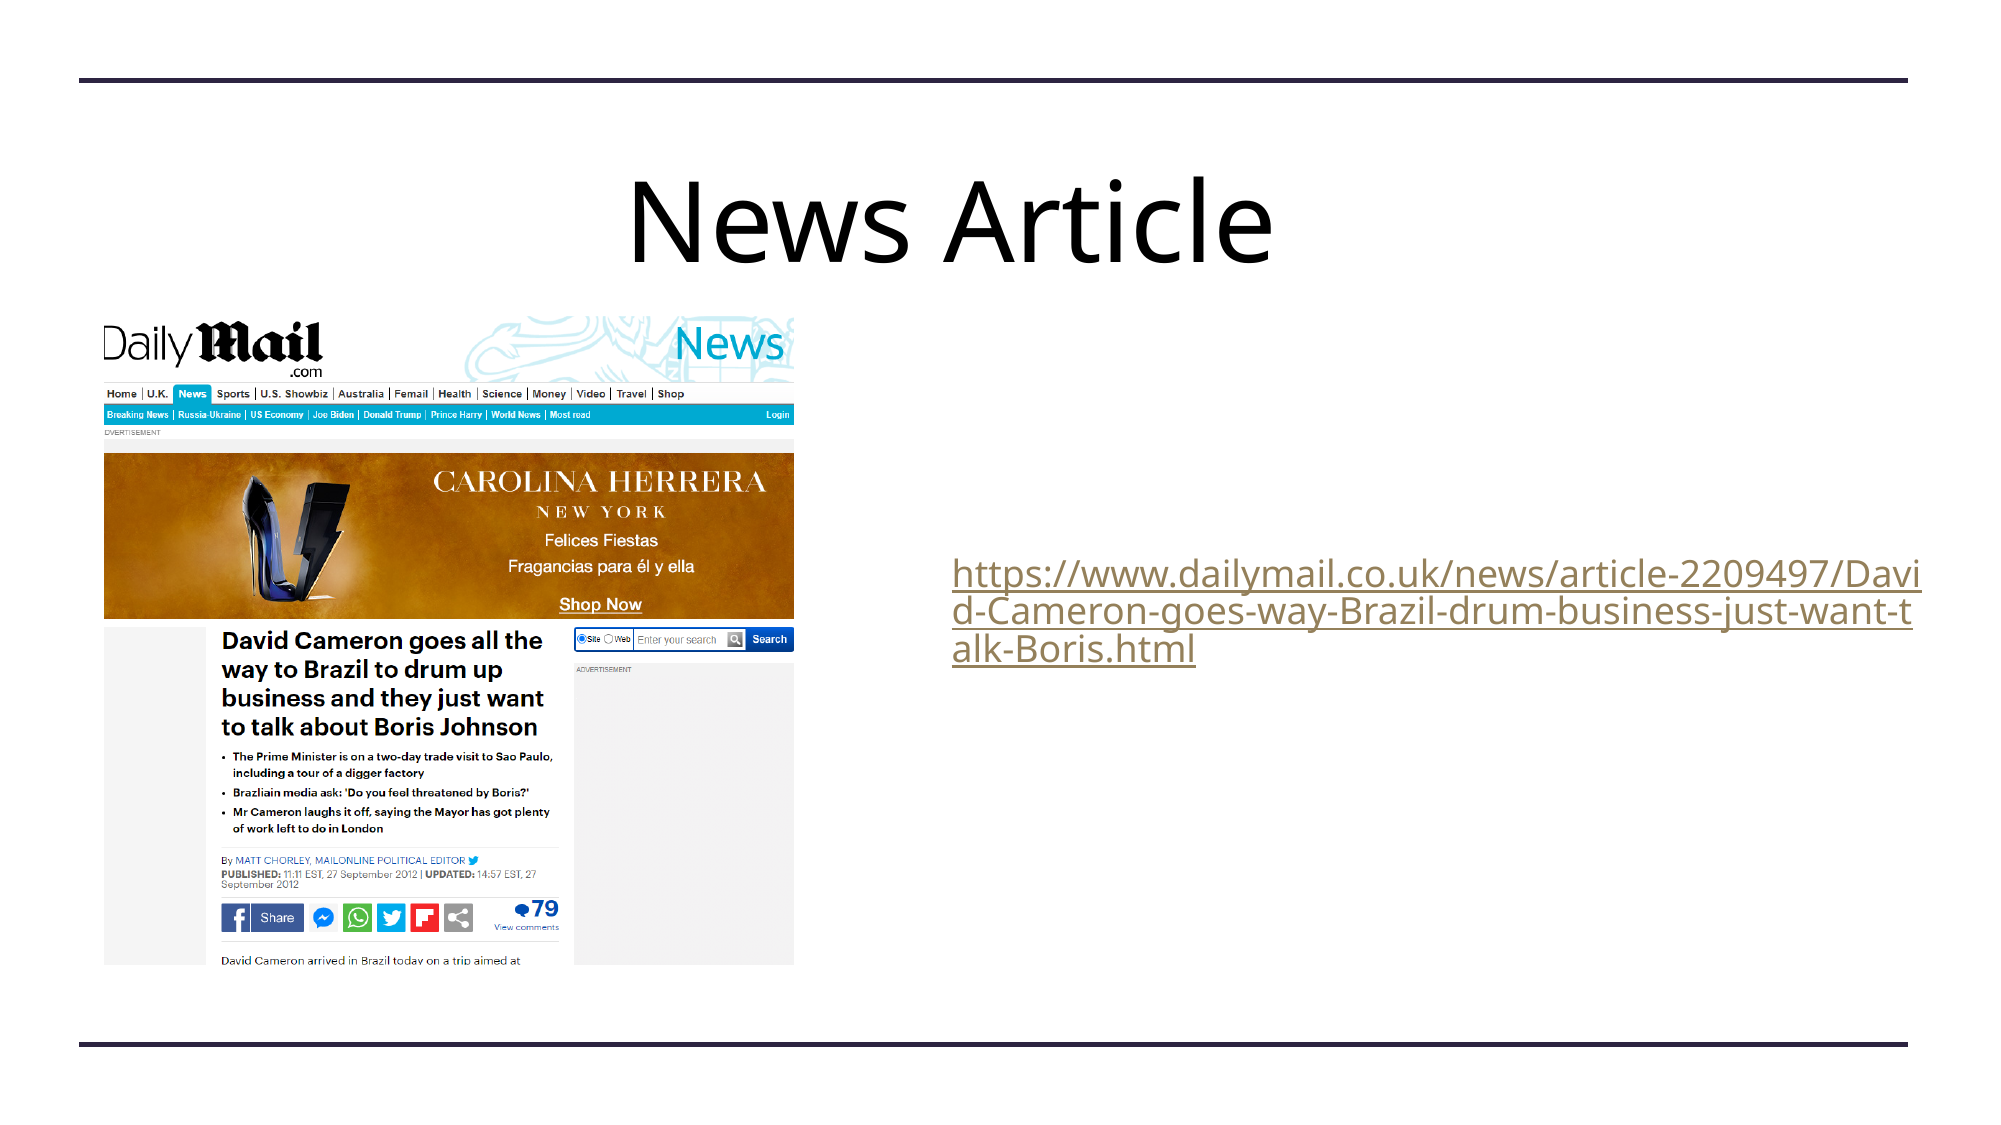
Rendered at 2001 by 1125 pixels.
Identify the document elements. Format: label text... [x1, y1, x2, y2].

title News Article [79, 160, 1824, 274]
text_box https://www.dailymail.co.uk/news/article-2209497/David-Cameron-goes-way-Brazil-drum-business-just-want-talk-Boris.html [936, 542, 1938, 608]
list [104, 316, 794, 965]
